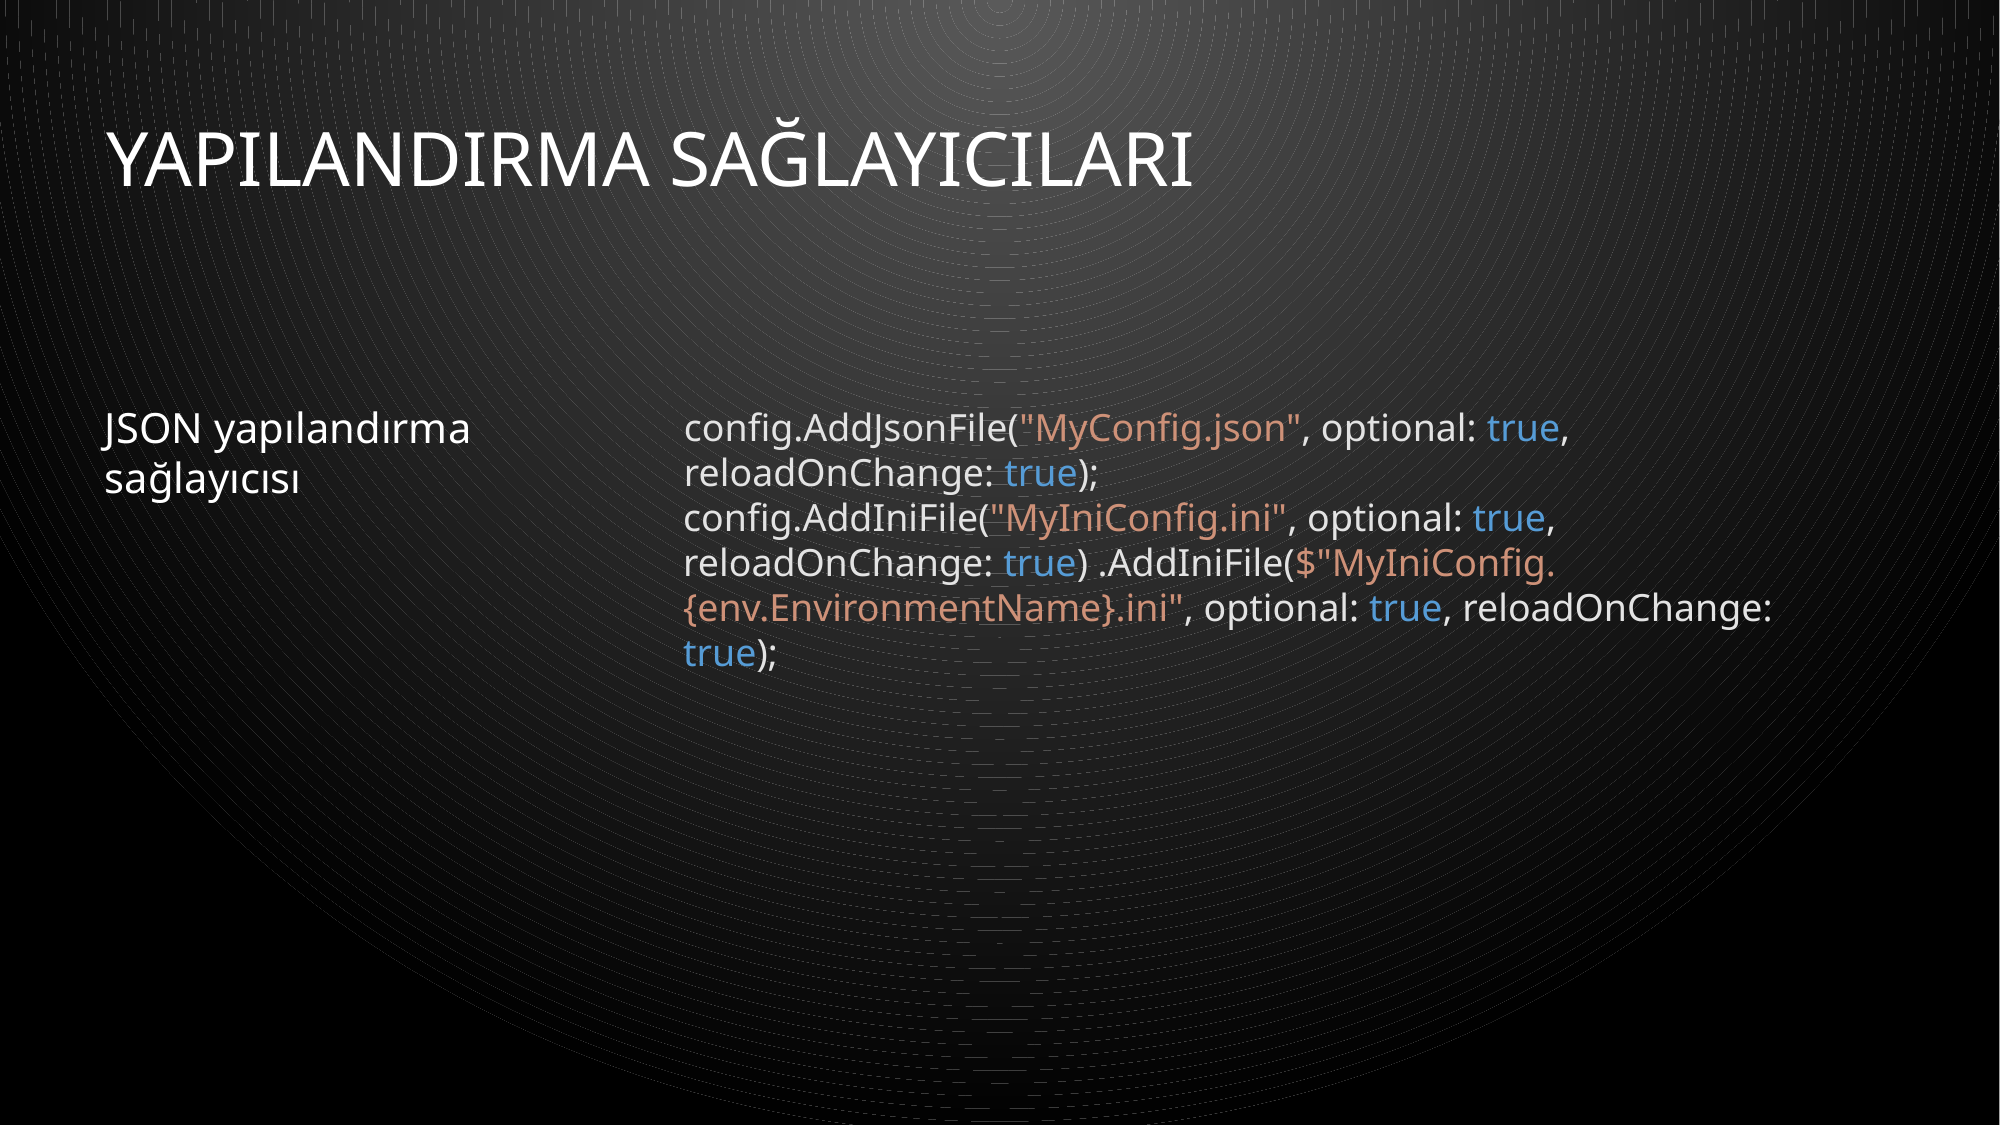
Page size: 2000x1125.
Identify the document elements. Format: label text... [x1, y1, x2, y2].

title Yapılandırma Sağlayıcıları [91, 32, 1491, 280]
text_box config.AddIniFile("MyIniConfig.ini", optional: true, reloadOnChange: true) .AddIniFile($"MyIniConfig.{env.EnvironmentName}.ini", optional: true, reloadOnChange: true); [668, 486, 1874, 682]
text_box JSON yapılandırma sağlayıcısı [90, 394, 669, 510]
text_box config.AddJsonFile("MyConfig.json", optional: true, reloadOnChange: true); [669, 396, 1875, 501]
